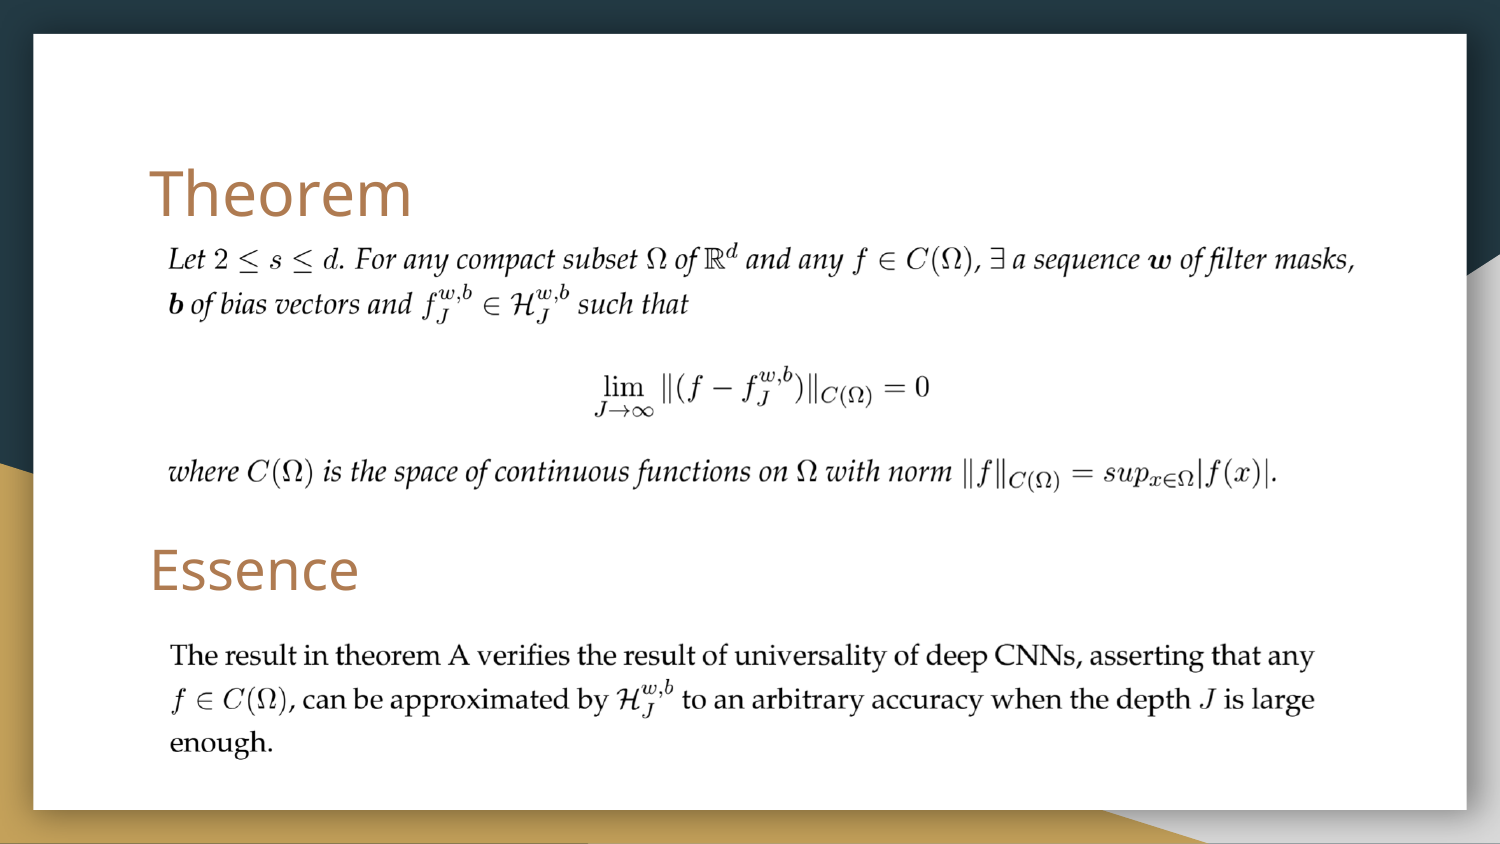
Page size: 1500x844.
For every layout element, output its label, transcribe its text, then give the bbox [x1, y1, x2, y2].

title Essence [134, 519, 1366, 676]
picture [159, 624, 1362, 783]
picture [159, 236, 1363, 508]
title Theorem [134, 138, 1366, 296]
